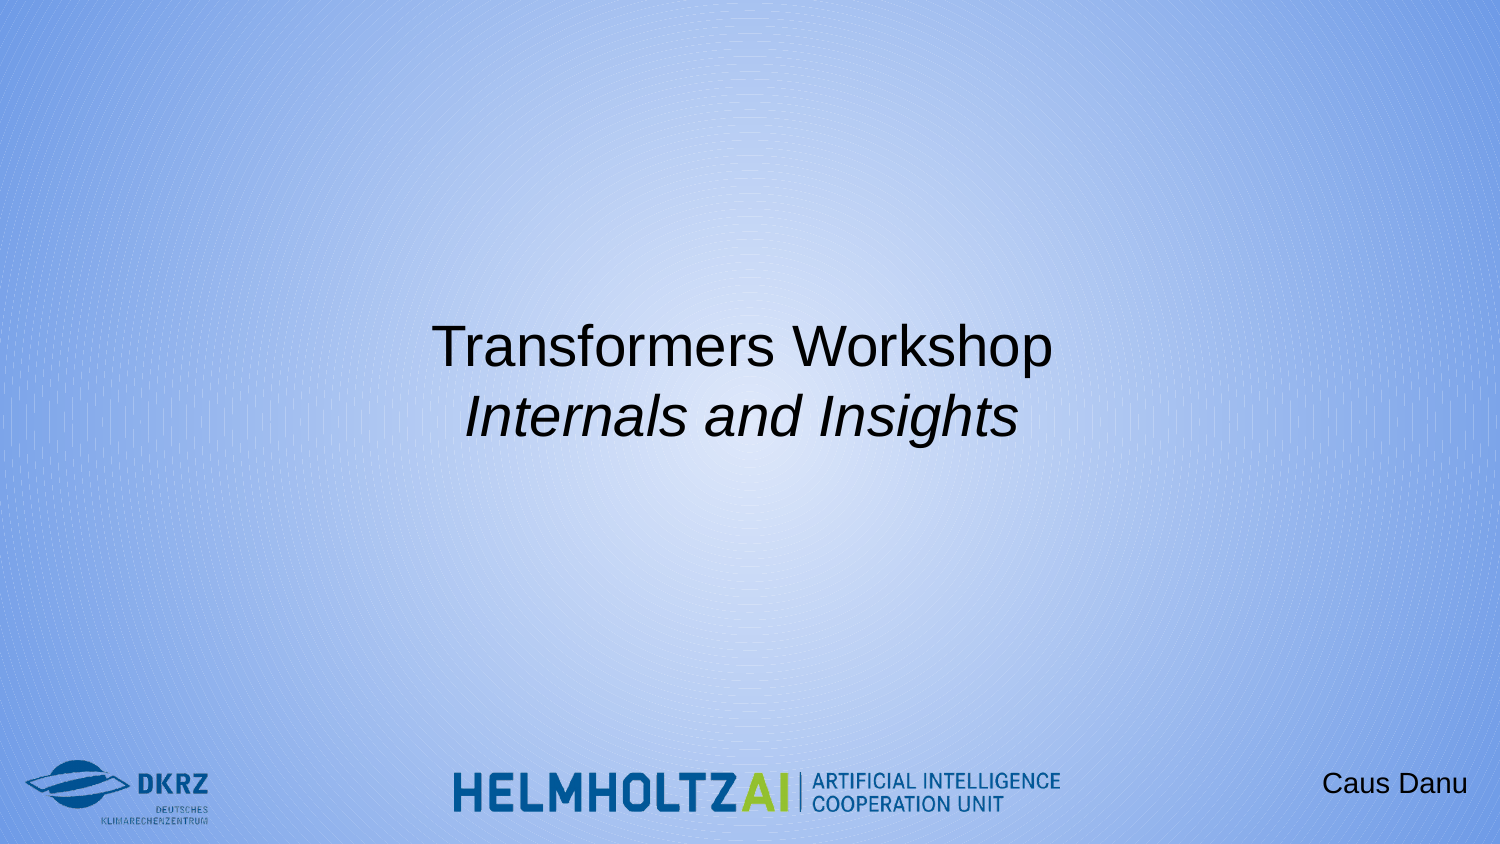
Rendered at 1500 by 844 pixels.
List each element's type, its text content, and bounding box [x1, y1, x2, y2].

picture [7, 683, 225, 844]
picture [453, 772, 1060, 812]
text_box Transformers Workshop Internals and Insights [200, 292, 1285, 457]
text_box Caus Danu [1307, 749, 1500, 783]
